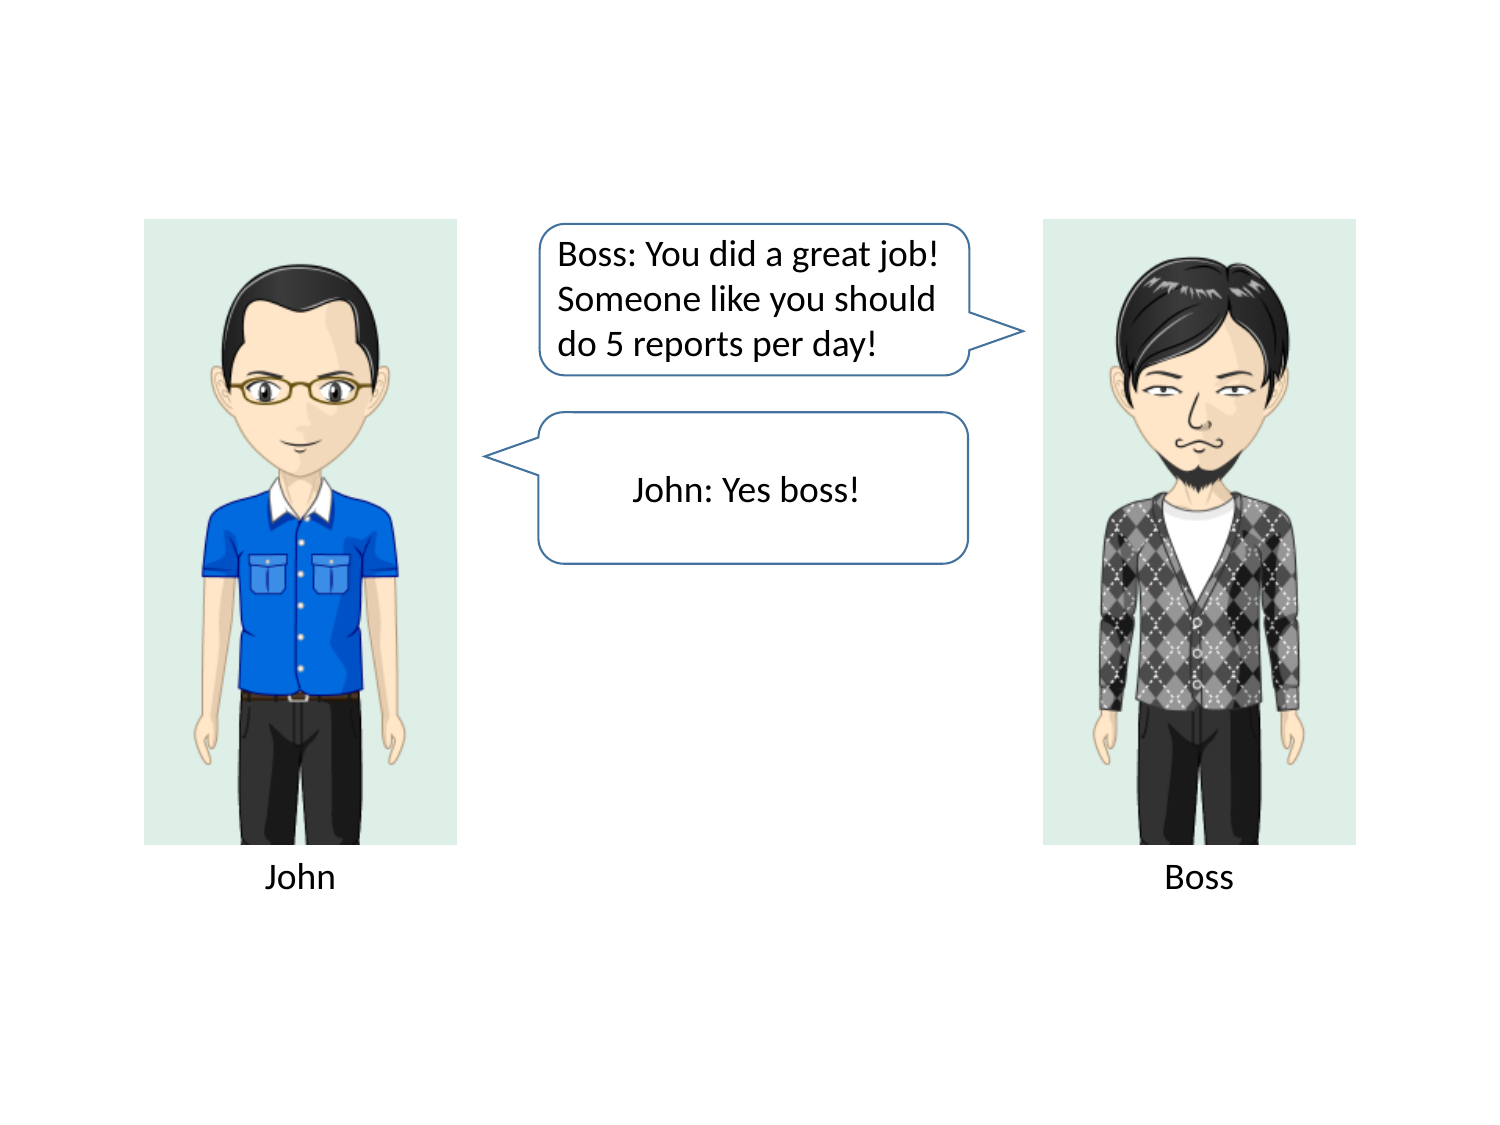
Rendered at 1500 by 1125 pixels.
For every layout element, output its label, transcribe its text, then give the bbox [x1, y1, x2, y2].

text_box Boss [1149, 845, 1249, 905]
text_box Boss: You did a great job! Someone like you should do 5 reports per day! [542, 221, 981, 371]
text_box [981, 315, 1027, 348]
picture [1042, 219, 1356, 845]
text_box [538, 236, 542, 363]
text_box John: Yes boss! [617, 457, 877, 518]
picture [144, 219, 457, 845]
text_box [548, 371, 961, 377]
text_box [481, 411, 970, 565]
text_box John [250, 845, 352, 905]
